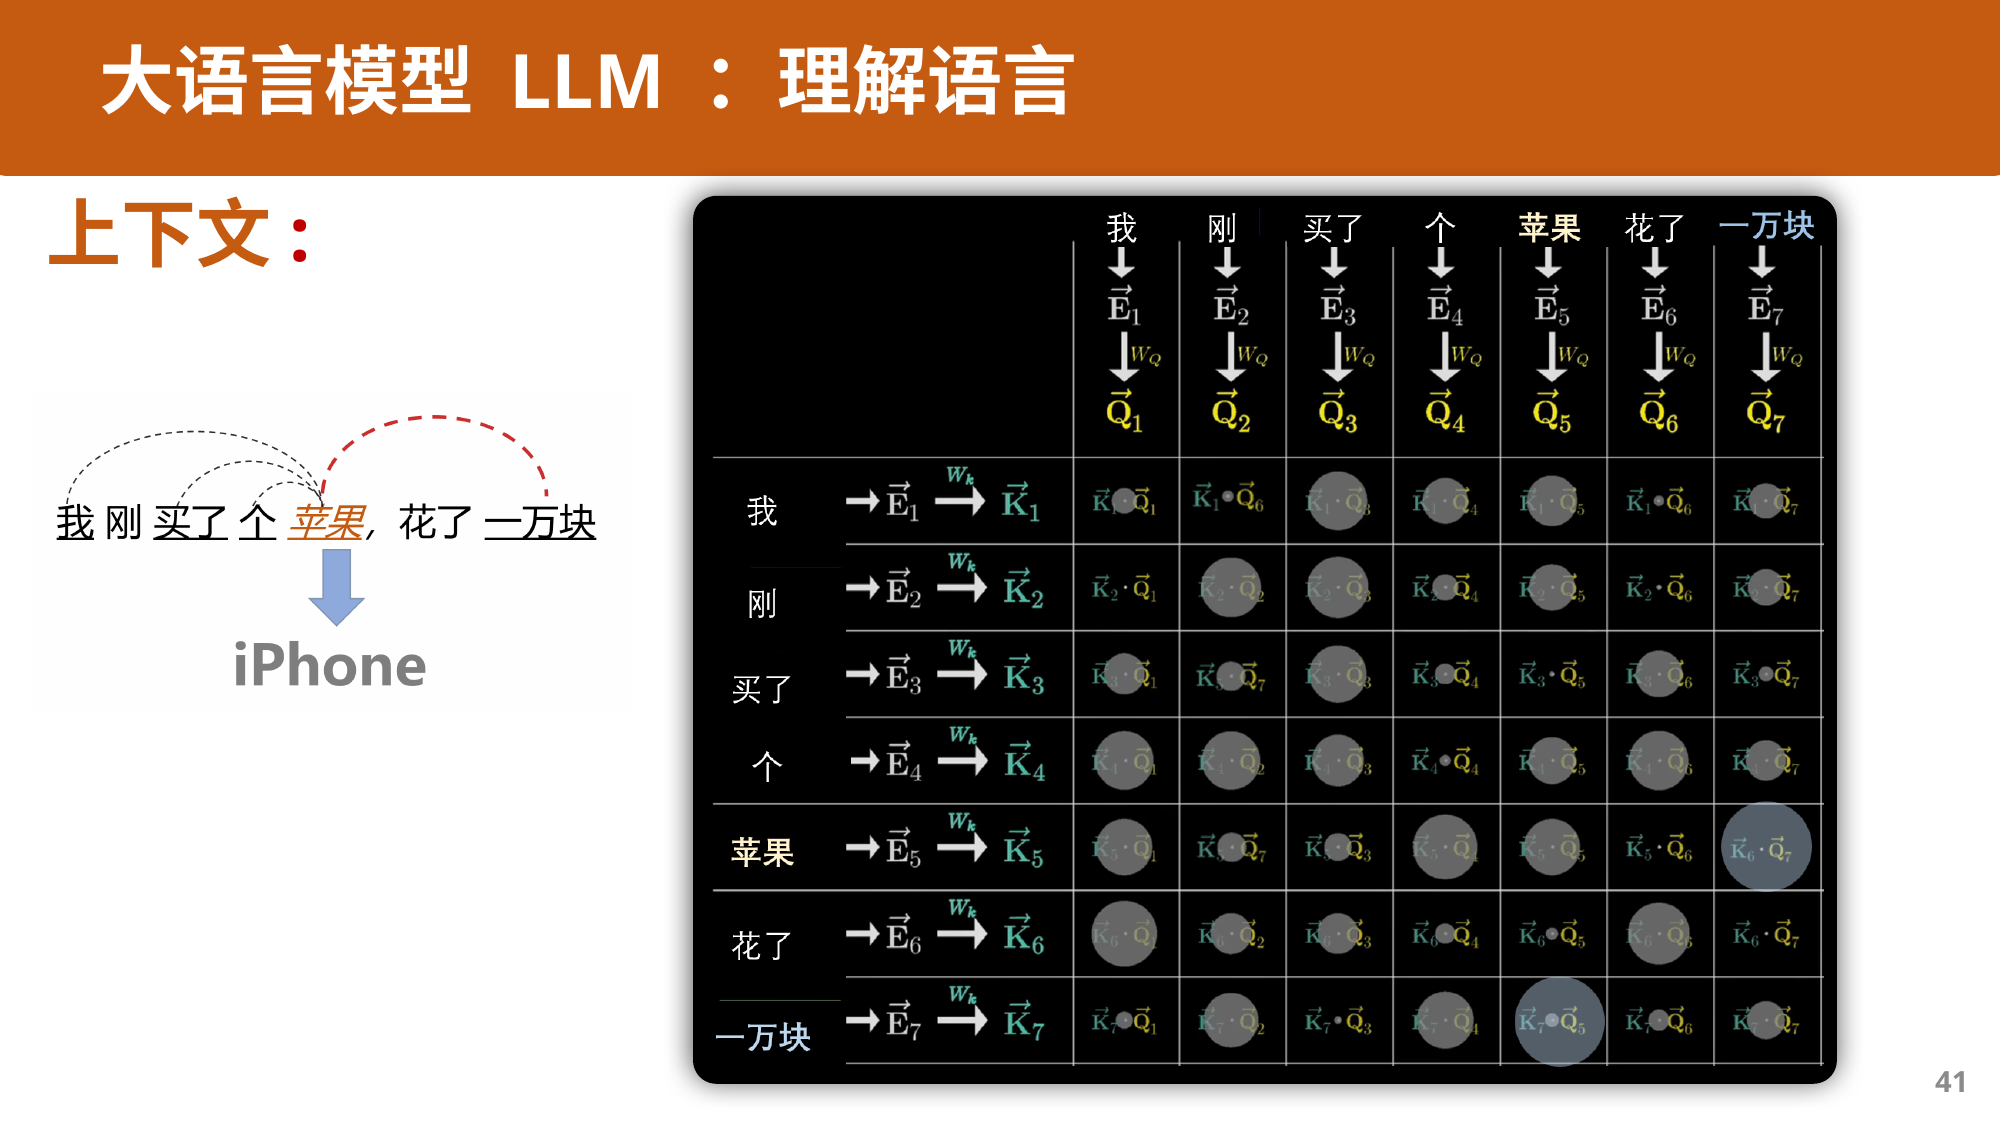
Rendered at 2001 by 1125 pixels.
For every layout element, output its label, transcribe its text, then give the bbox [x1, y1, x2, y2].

slide_number 41 [1883, 1045, 1984, 1123]
text_box 上下文: [31, 179, 302, 284]
picture [31, 389, 633, 717]
text_box [0, 0, 2000, 178]
picture [693, 195, 1837, 1084]
text_box 大语言模型 LLM ：理解语言 [84, 26, 1093, 132]
